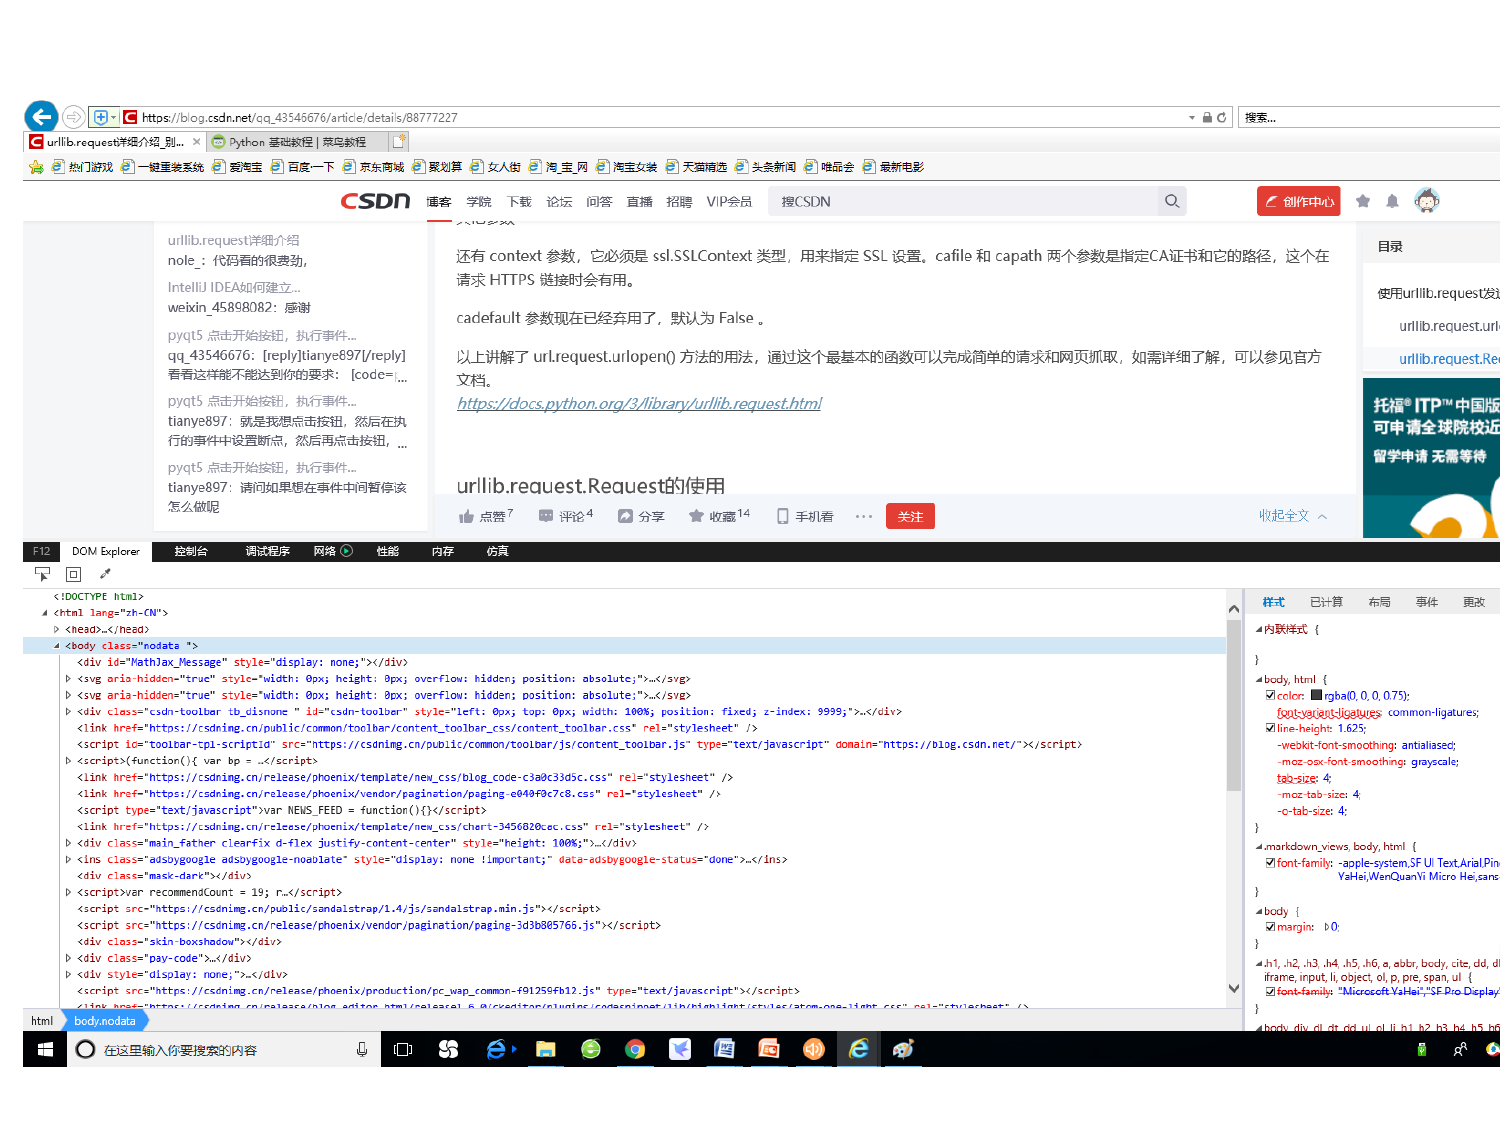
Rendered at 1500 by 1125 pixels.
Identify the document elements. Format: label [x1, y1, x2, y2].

list [23, 81, 1500, 1067]
